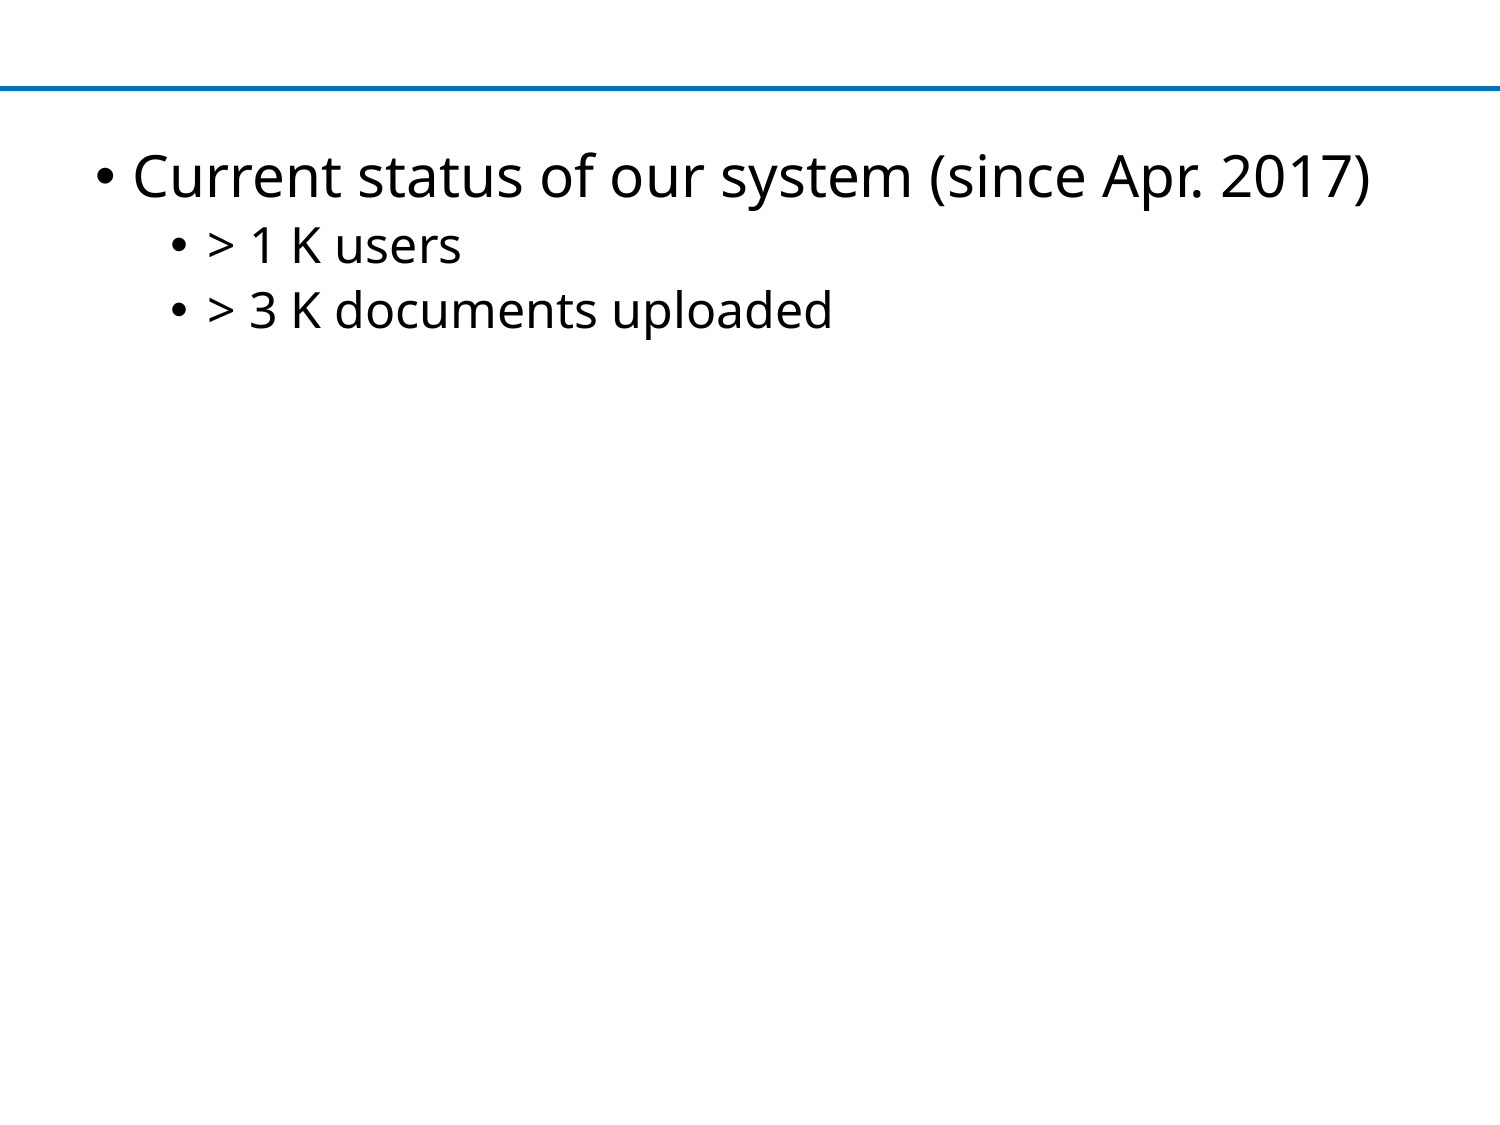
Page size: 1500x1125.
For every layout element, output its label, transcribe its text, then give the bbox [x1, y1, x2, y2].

list Current status of our system (since Apr. 2017) > 1 K users > 3 K documents uploaded [80, 139, 1395, 1046]
